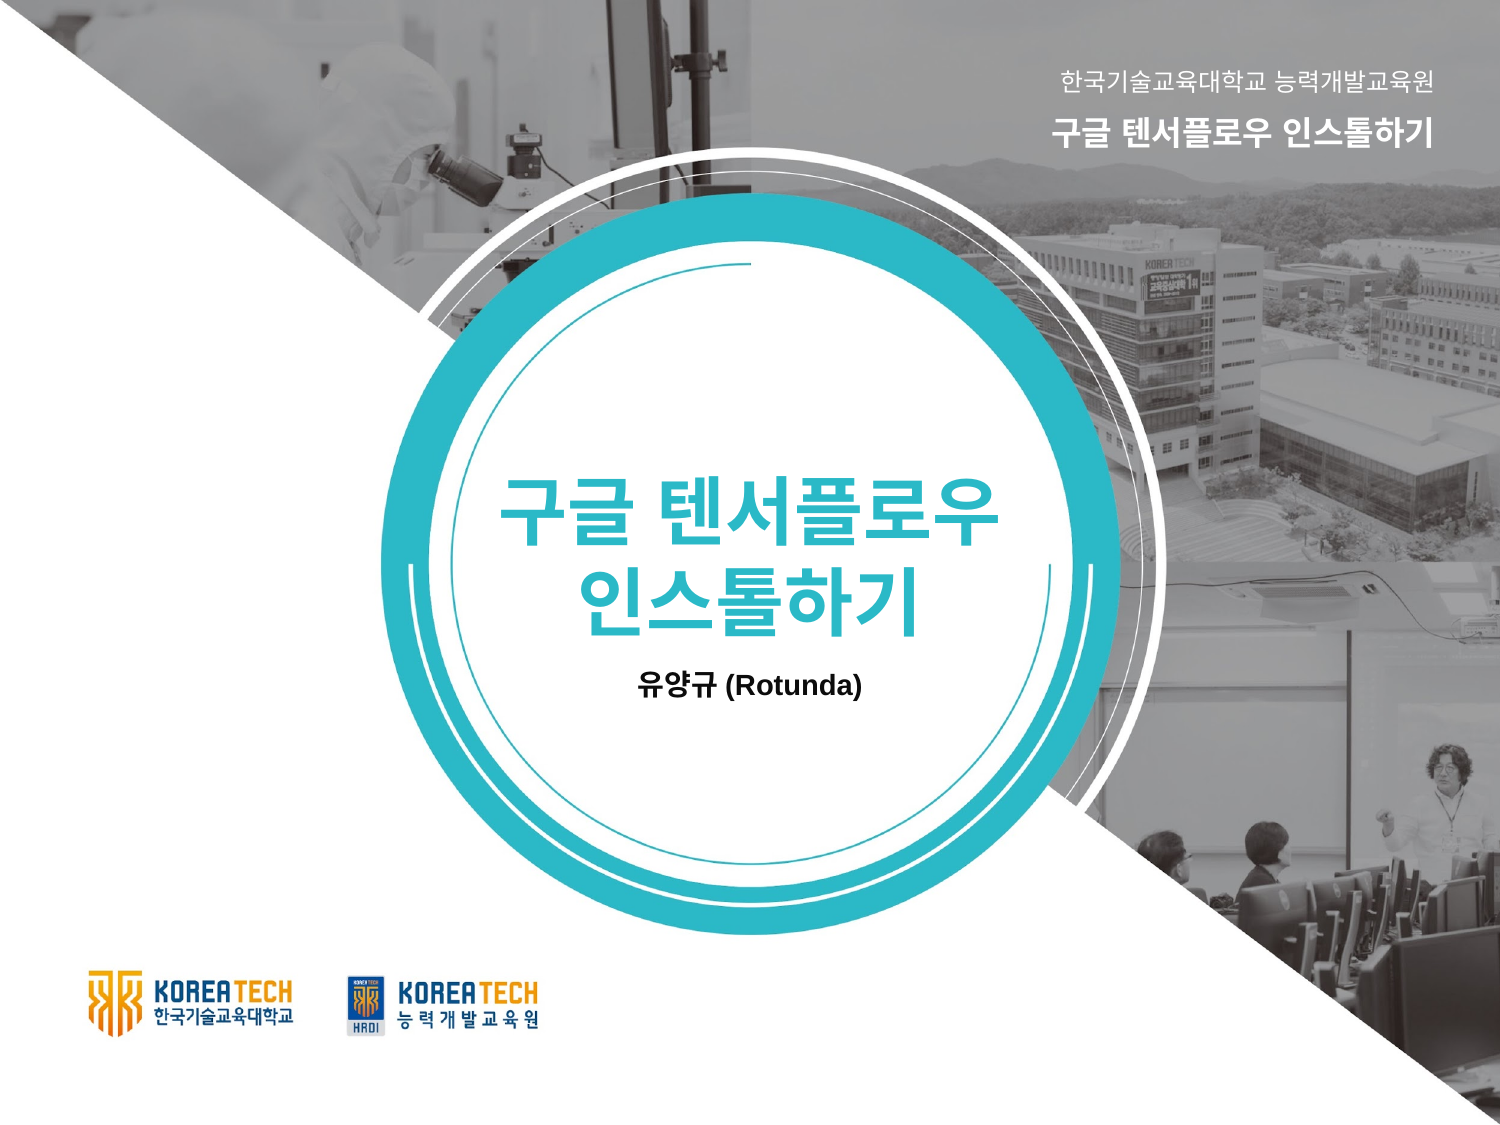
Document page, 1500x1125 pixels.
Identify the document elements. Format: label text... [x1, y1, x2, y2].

text_box 구글 텐서플로우 인스톨하기 [460, 457, 1040, 564]
text_box 구글 텐서플로우 인스톨하기 [1013, 104, 1451, 161]
text_box 한국기술교육대학교 능력개발교육원 [1034, 59, 1451, 104]
text_box 유양규(Rotunda) [610, 658, 890, 710]
picture [0, 0, 1500, 1125]
